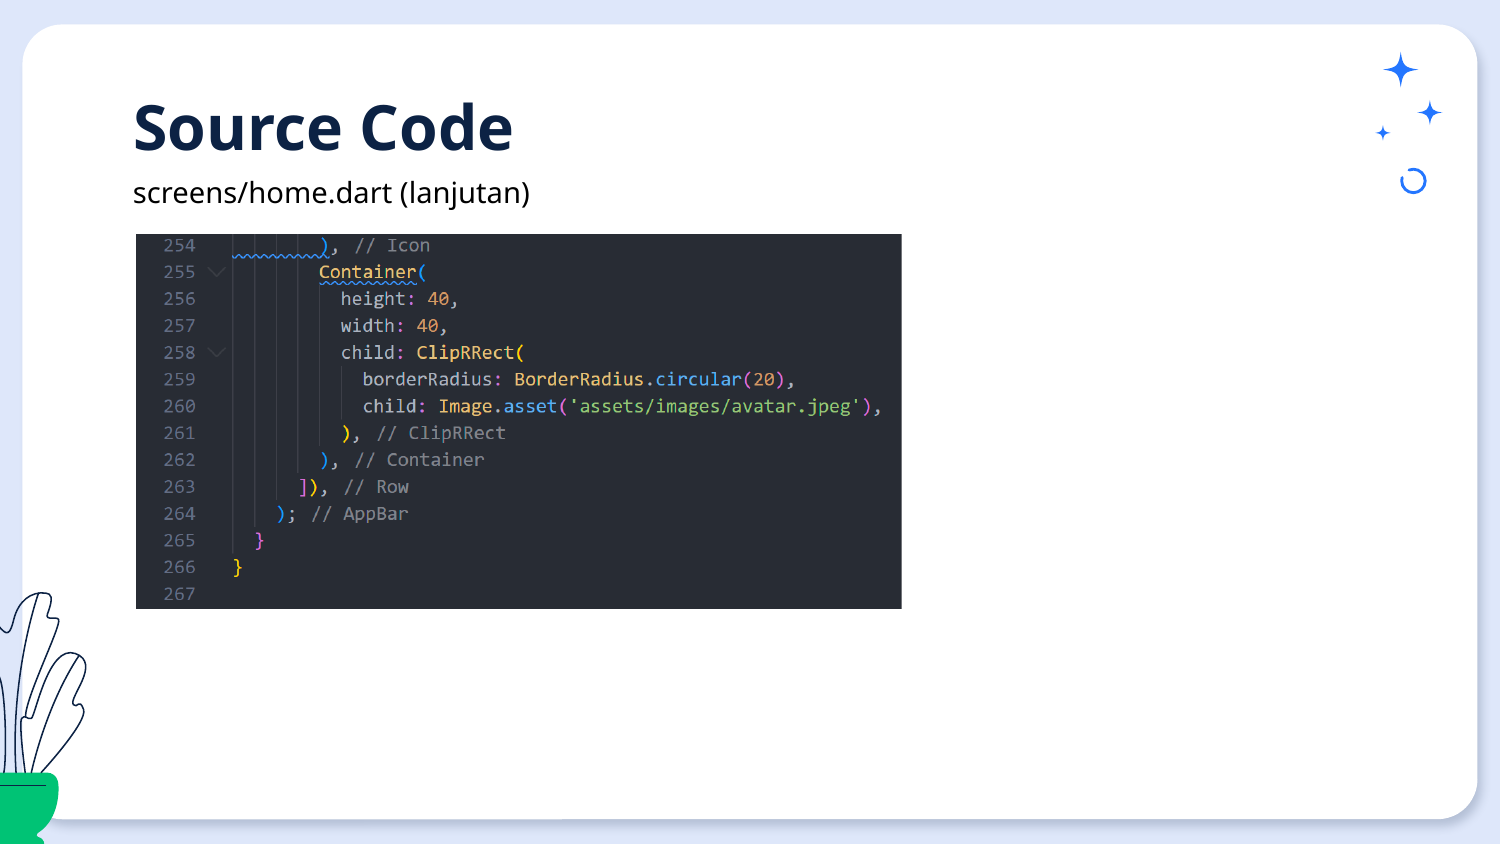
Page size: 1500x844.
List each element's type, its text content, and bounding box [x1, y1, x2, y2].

text_box screens/home.dart (lanjutan) [118, 166, 604, 217]
picture [135, 234, 902, 610]
title Source Code [118, 72, 1382, 167]
